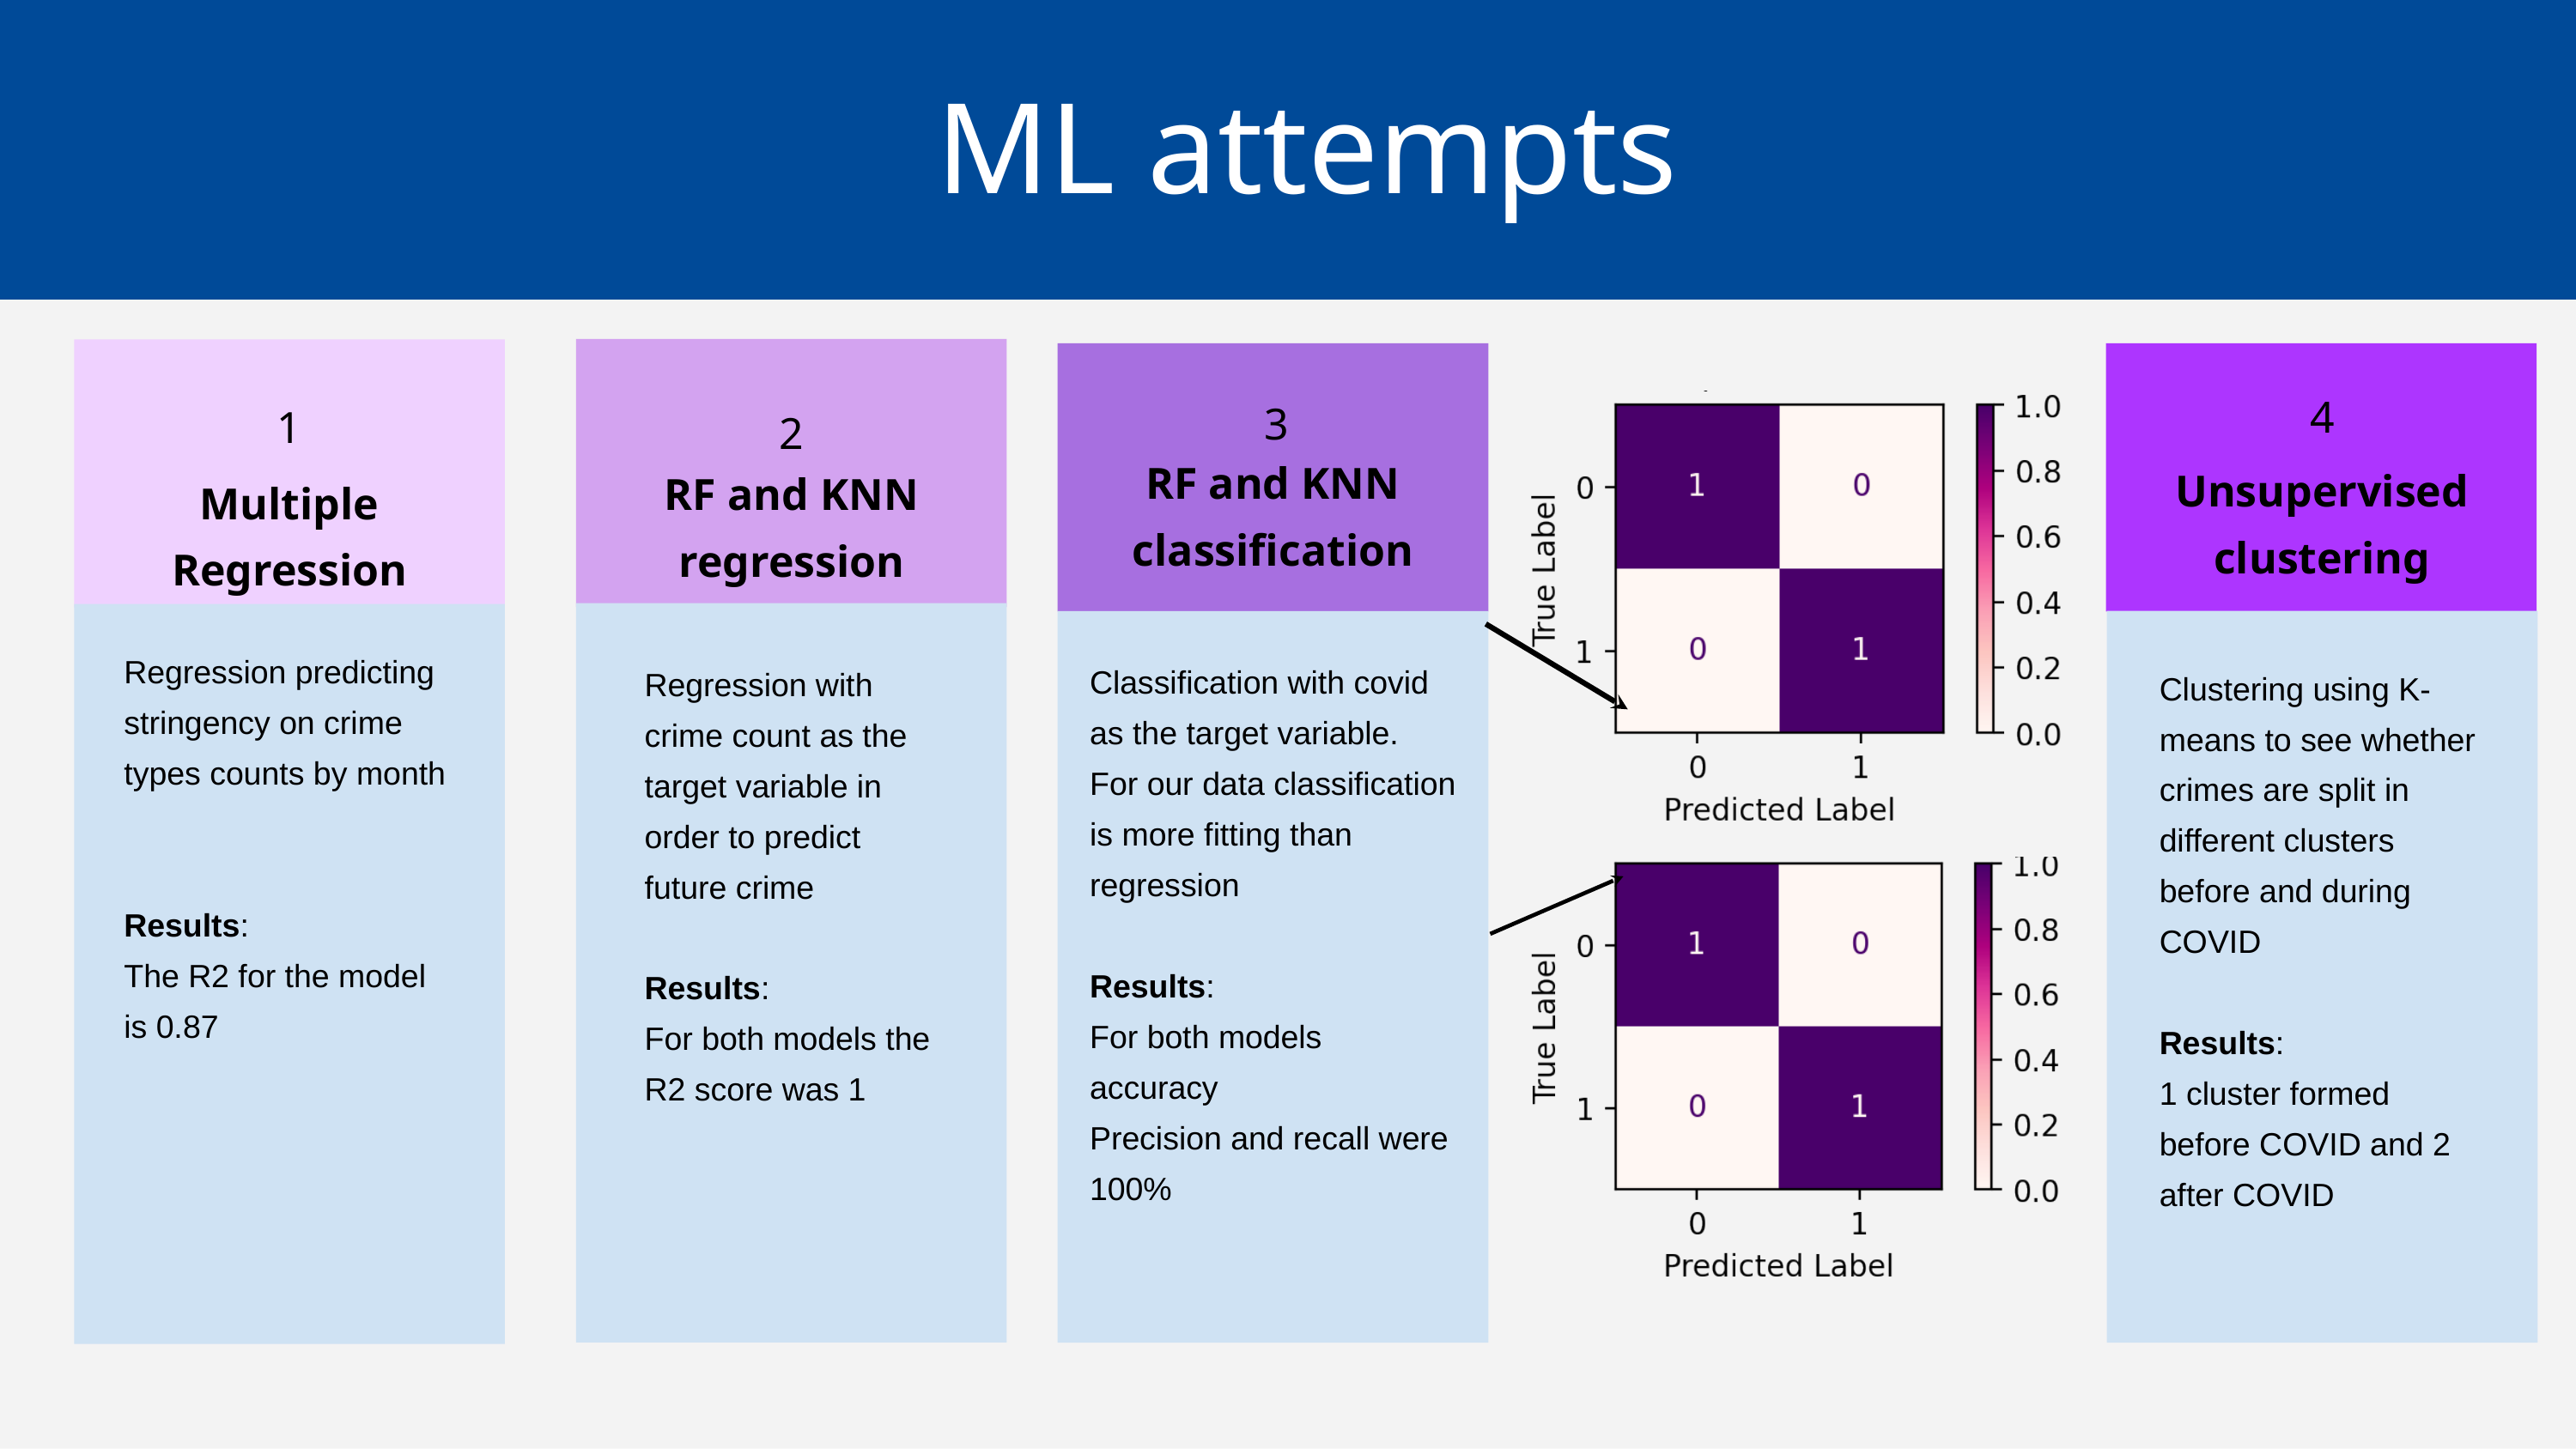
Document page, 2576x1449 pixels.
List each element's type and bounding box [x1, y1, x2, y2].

text_box [575, 603, 1007, 1343]
text_box [74, 339, 506, 603]
text_box [2106, 610, 2538, 1343]
text_box [2105, 343, 2537, 610]
text_box [1490, 876, 1624, 935]
text_box [1485, 623, 1628, 710]
text_box [575, 338, 1007, 602]
picture [1473, 391, 2126, 849]
text_box [1057, 610, 1489, 1343]
text_box [74, 603, 506, 1344]
text_box [0, 0, 2576, 300]
text_box [1057, 343, 1489, 610]
picture [1481, 856, 2106, 1306]
